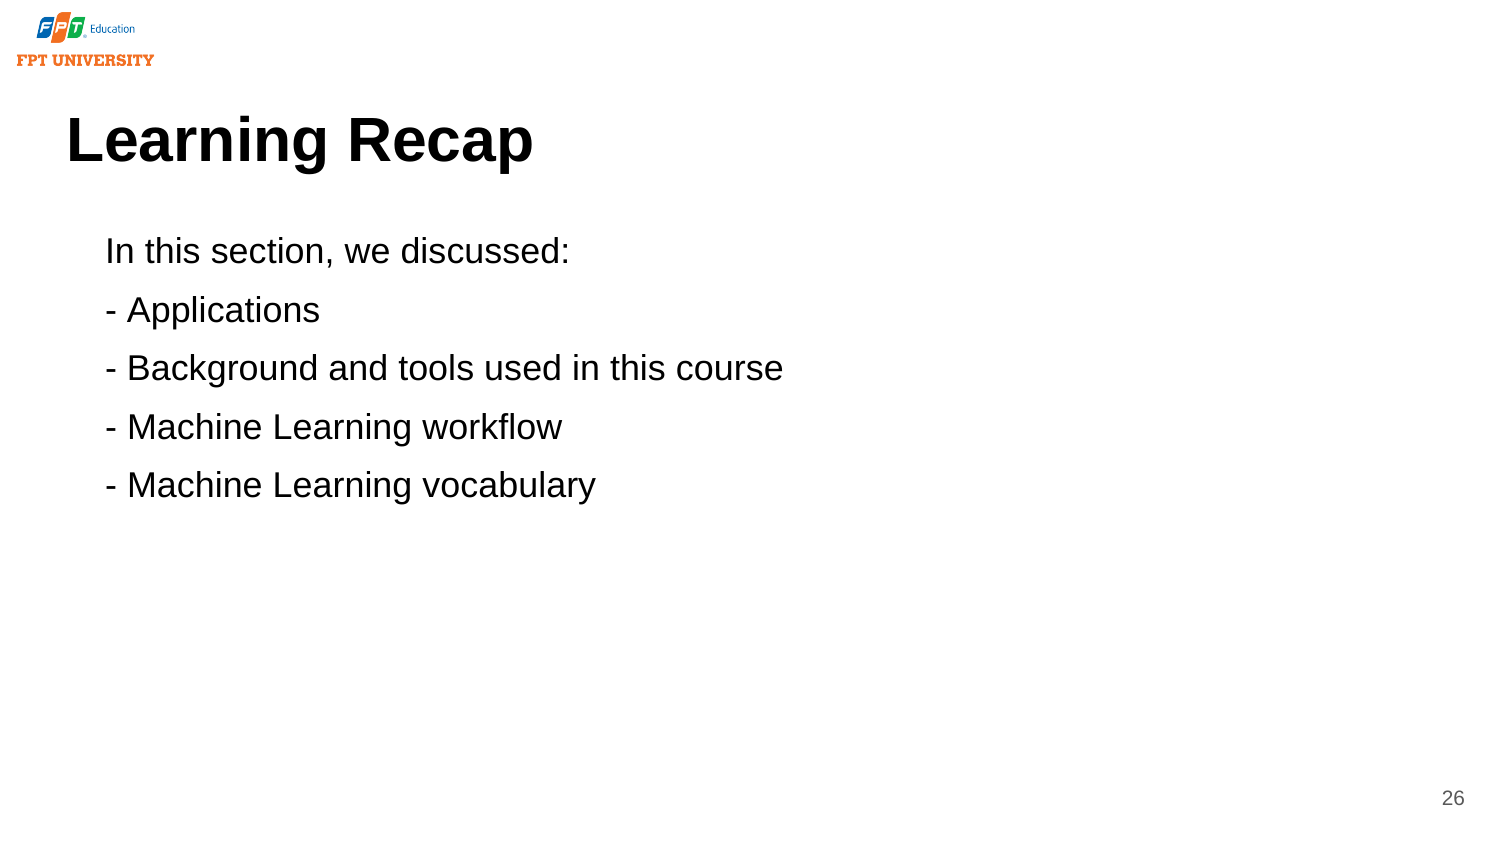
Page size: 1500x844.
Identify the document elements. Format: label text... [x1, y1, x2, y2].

list In this section, we discussed: - Applications - Background and tools used in this course - Machine Learning workflow - Machine Learning vocabulary [89, 206, 1188, 521]
title Learning Recap [51, 72, 1449, 167]
slide_number 26 [1389, 764, 1480, 830]
picture [11, 1, 160, 77]
